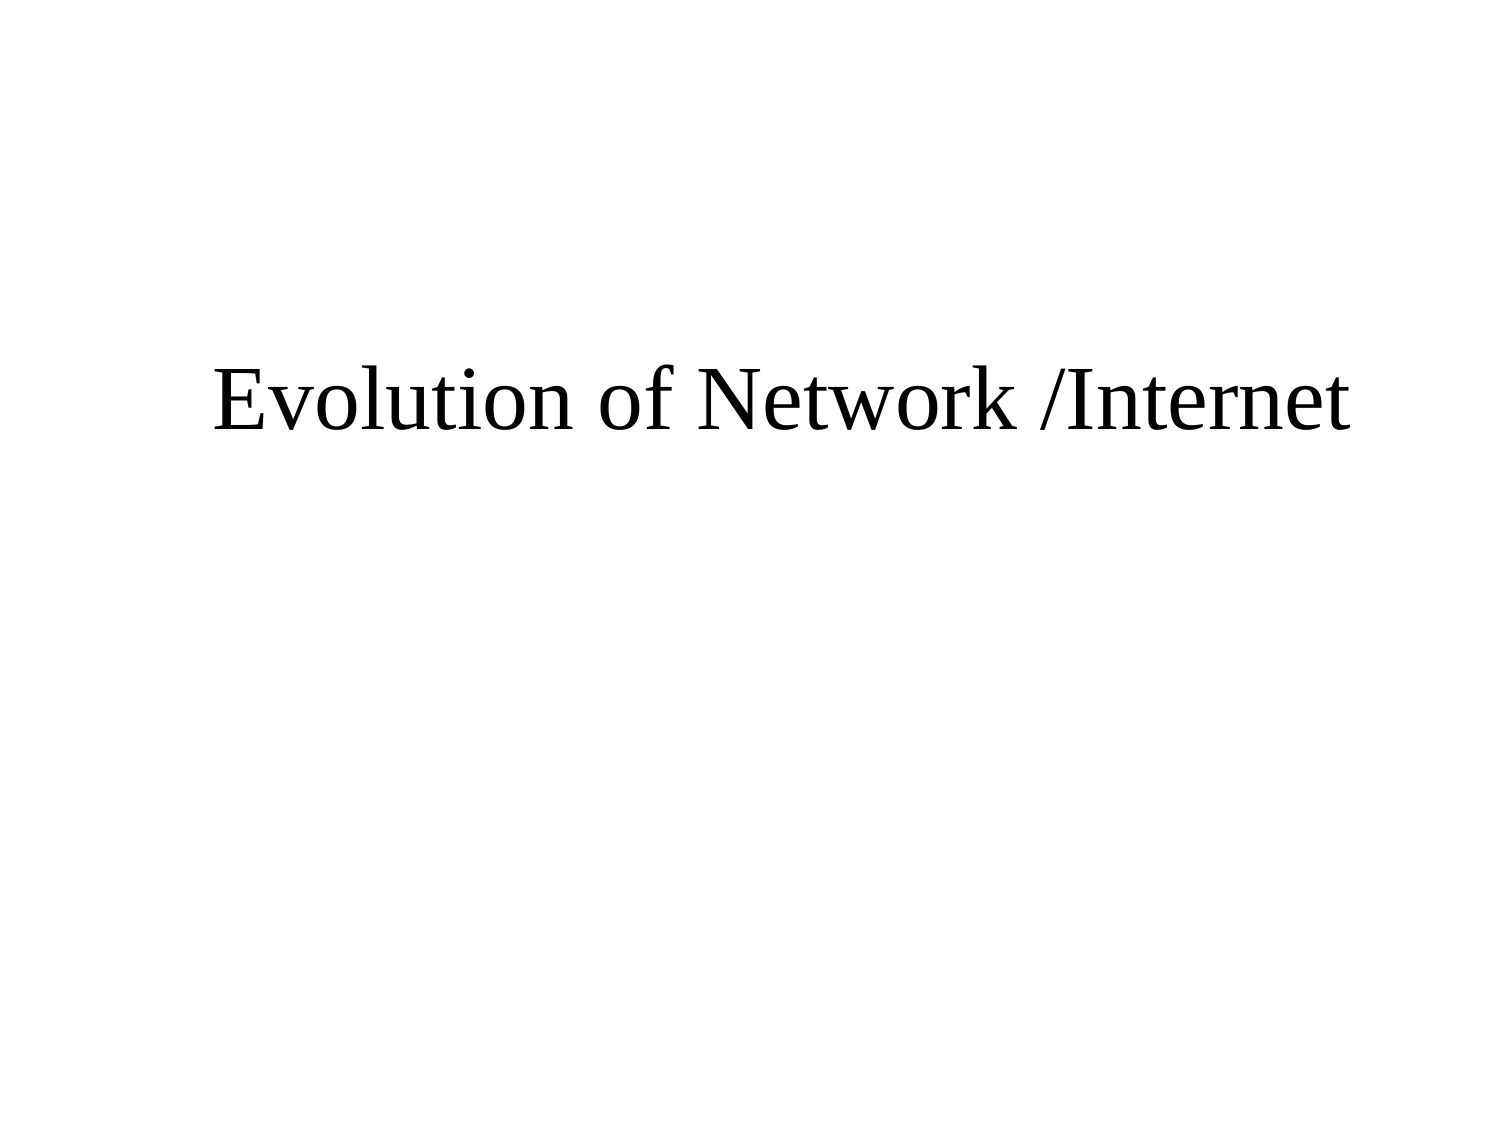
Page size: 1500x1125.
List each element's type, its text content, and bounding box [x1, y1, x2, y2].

title Evolution of Network /Internet [212, 337, 1388, 449]
